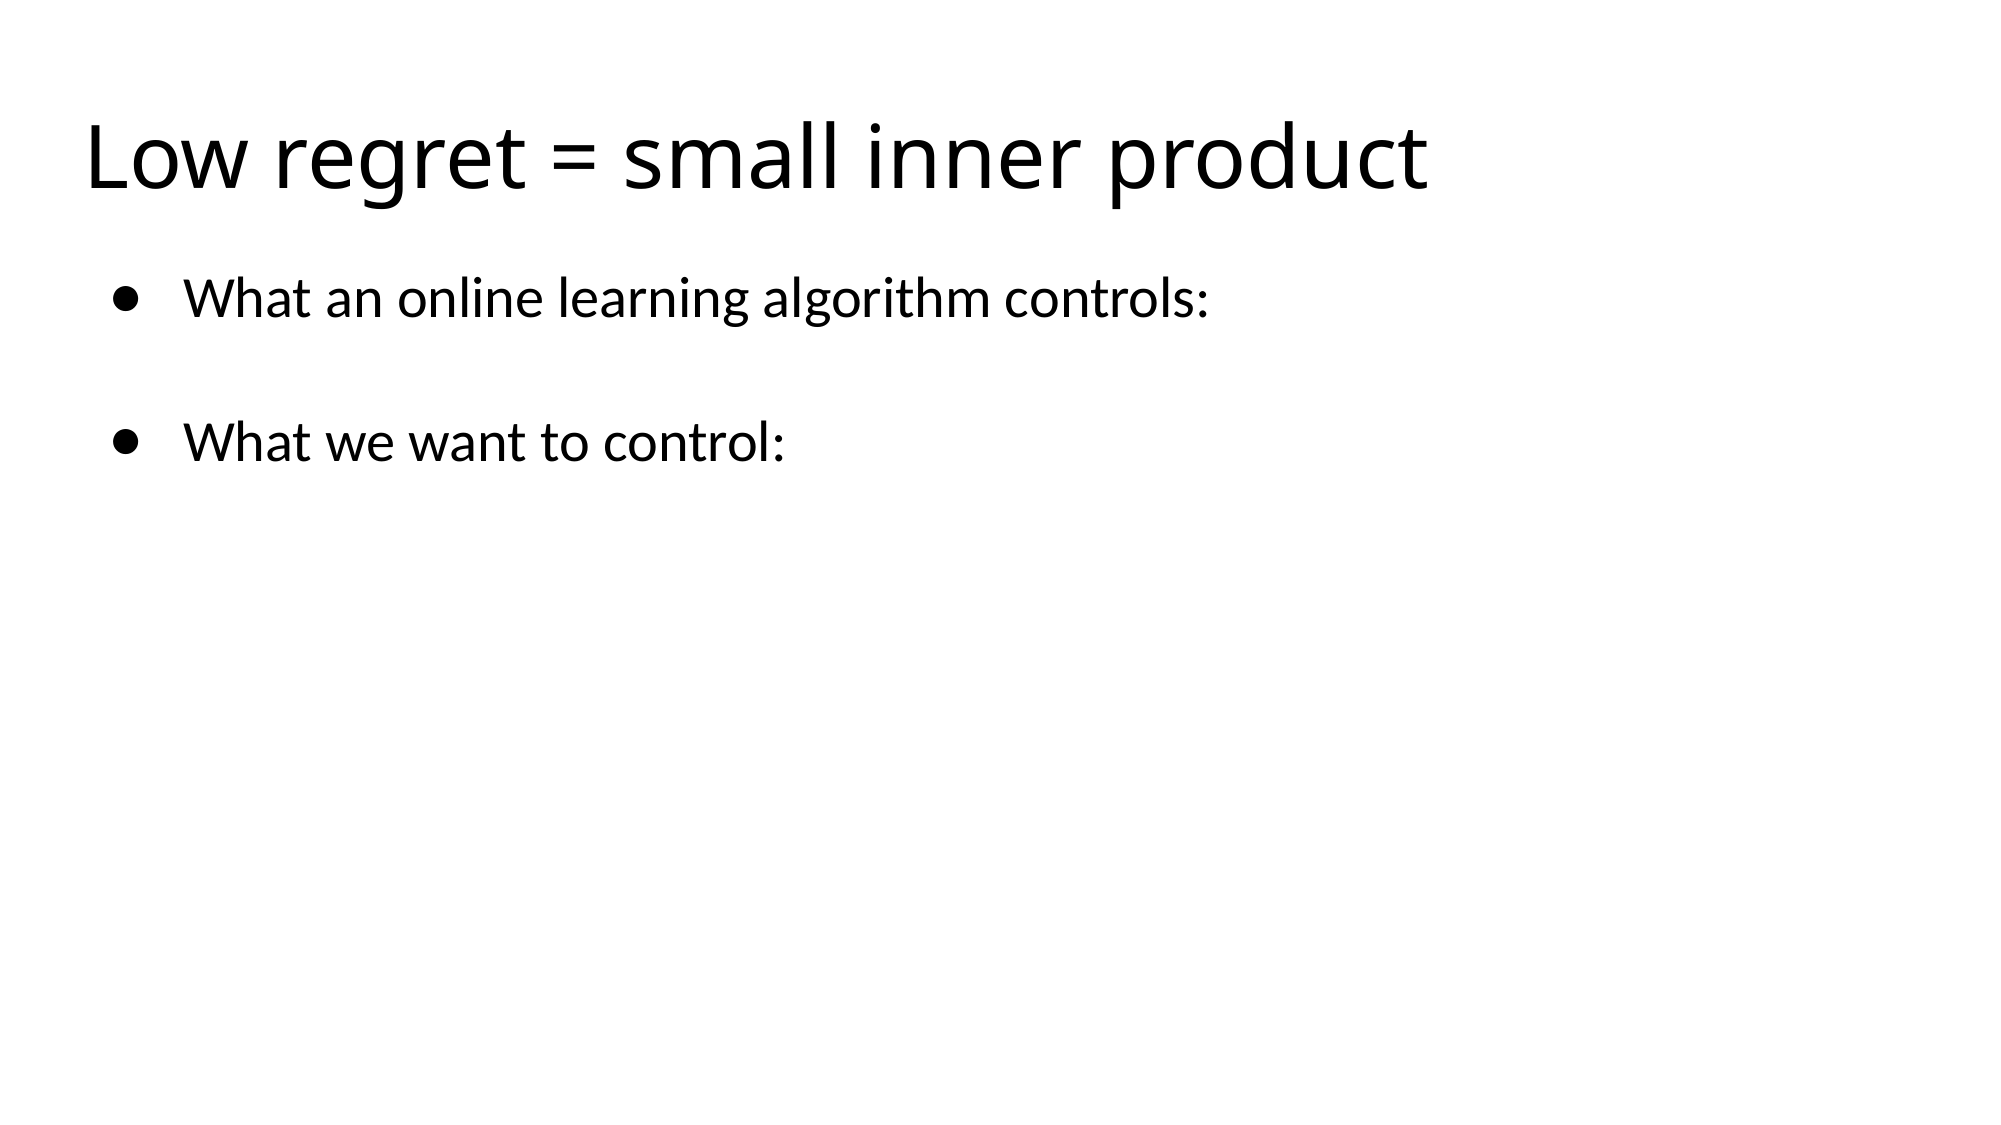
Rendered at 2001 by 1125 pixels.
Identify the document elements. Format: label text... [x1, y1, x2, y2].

title Low regret = small inner product [68, 97, 1932, 223]
